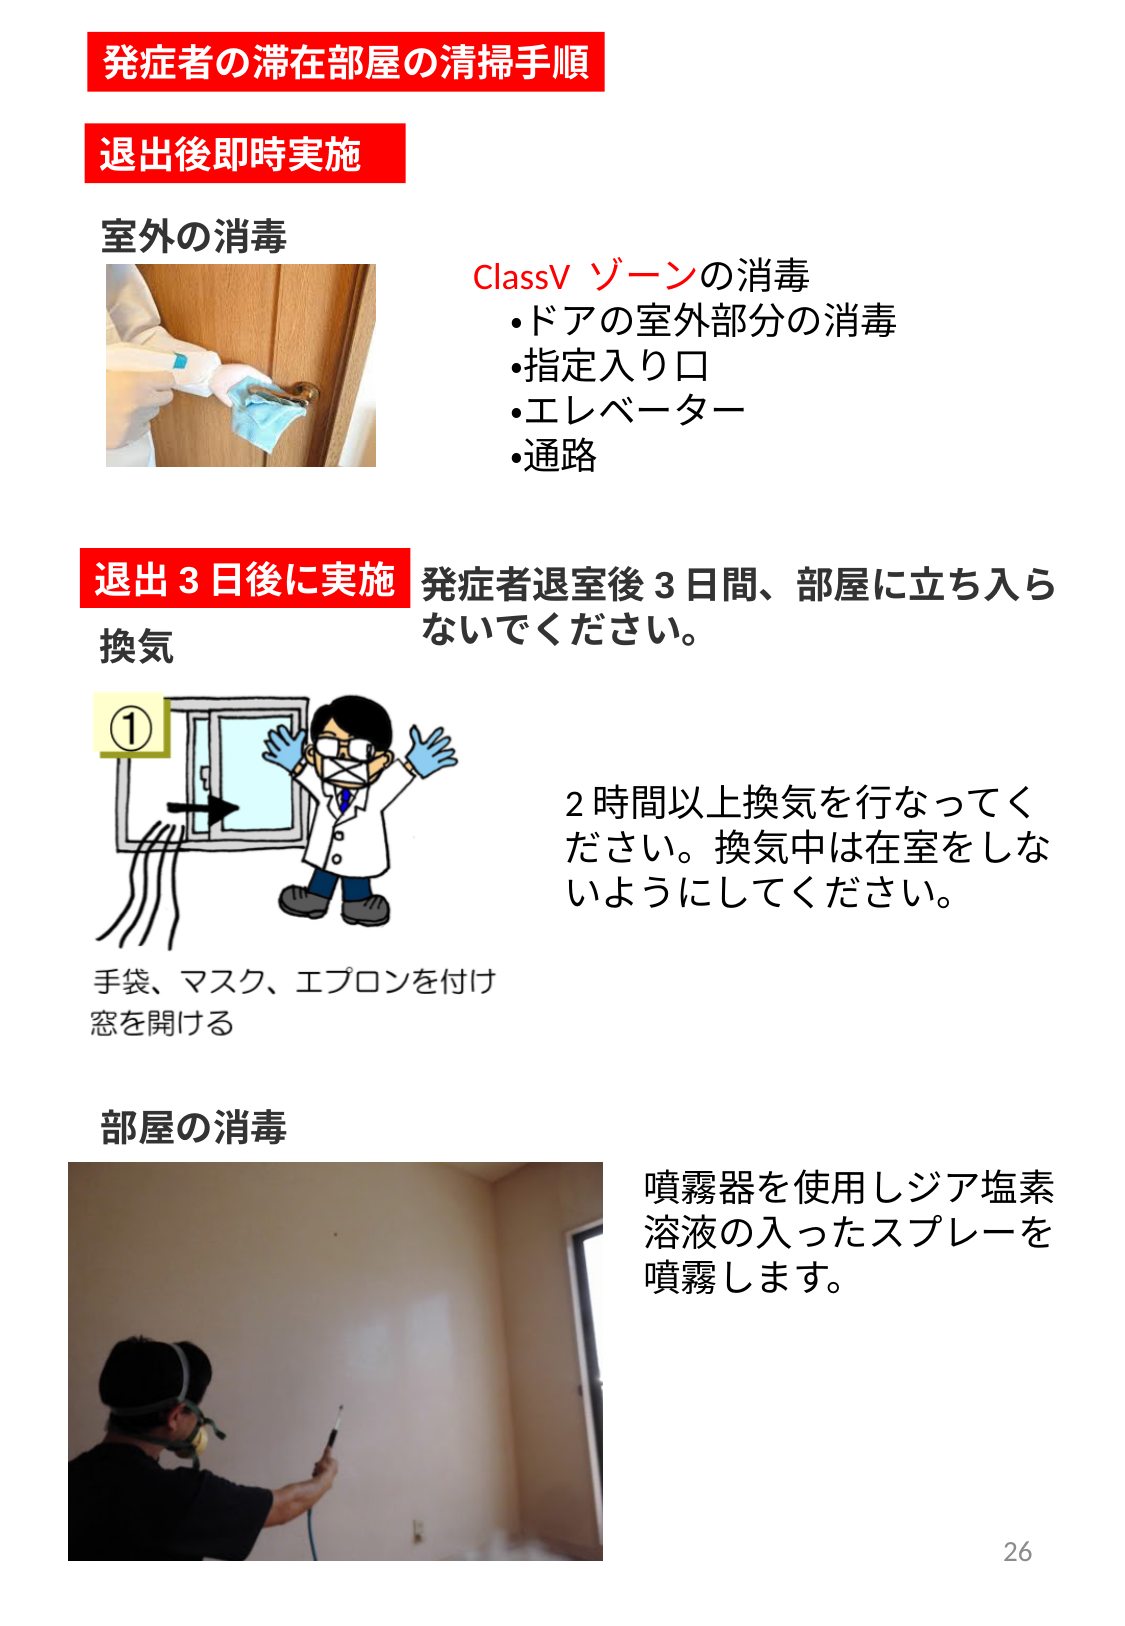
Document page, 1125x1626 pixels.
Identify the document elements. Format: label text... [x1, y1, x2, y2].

text_box 退出3日後に実施 [79, 548, 411, 608]
text_box 部屋の消毒 [85, 1096, 304, 1156]
text_box 換気 [85, 615, 190, 676]
text_box 噴霧器を使用しジア塩素溶液の入ったスプレーを噴霧します。 [628, 1156, 1073, 1307]
picture [106, 264, 376, 467]
picture [84, 676, 510, 1044]
slide_number 26 [794, 1506, 1048, 1593]
text_box 発症者退室後3日間、部屋に立ち入らないでください。 [405, 553, 1084, 658]
text_box 発症者の滞在部屋の清掃手順 [87, 31, 605, 92]
text_box 2時間以上換気を行なってください。換気中は在室をしないようにしてください。 [549, 771, 1073, 922]
picture [68, 1162, 603, 1561]
text_box 室外の消毒 [85, 205, 304, 266]
text_box 退出後即時実施 [84, 123, 406, 184]
text_box ClassV ゾーンの消毒 ・ドアの室外部分の消毒 ・指定入り口 ・エレベーター ・通路 [458, 244, 981, 484]
